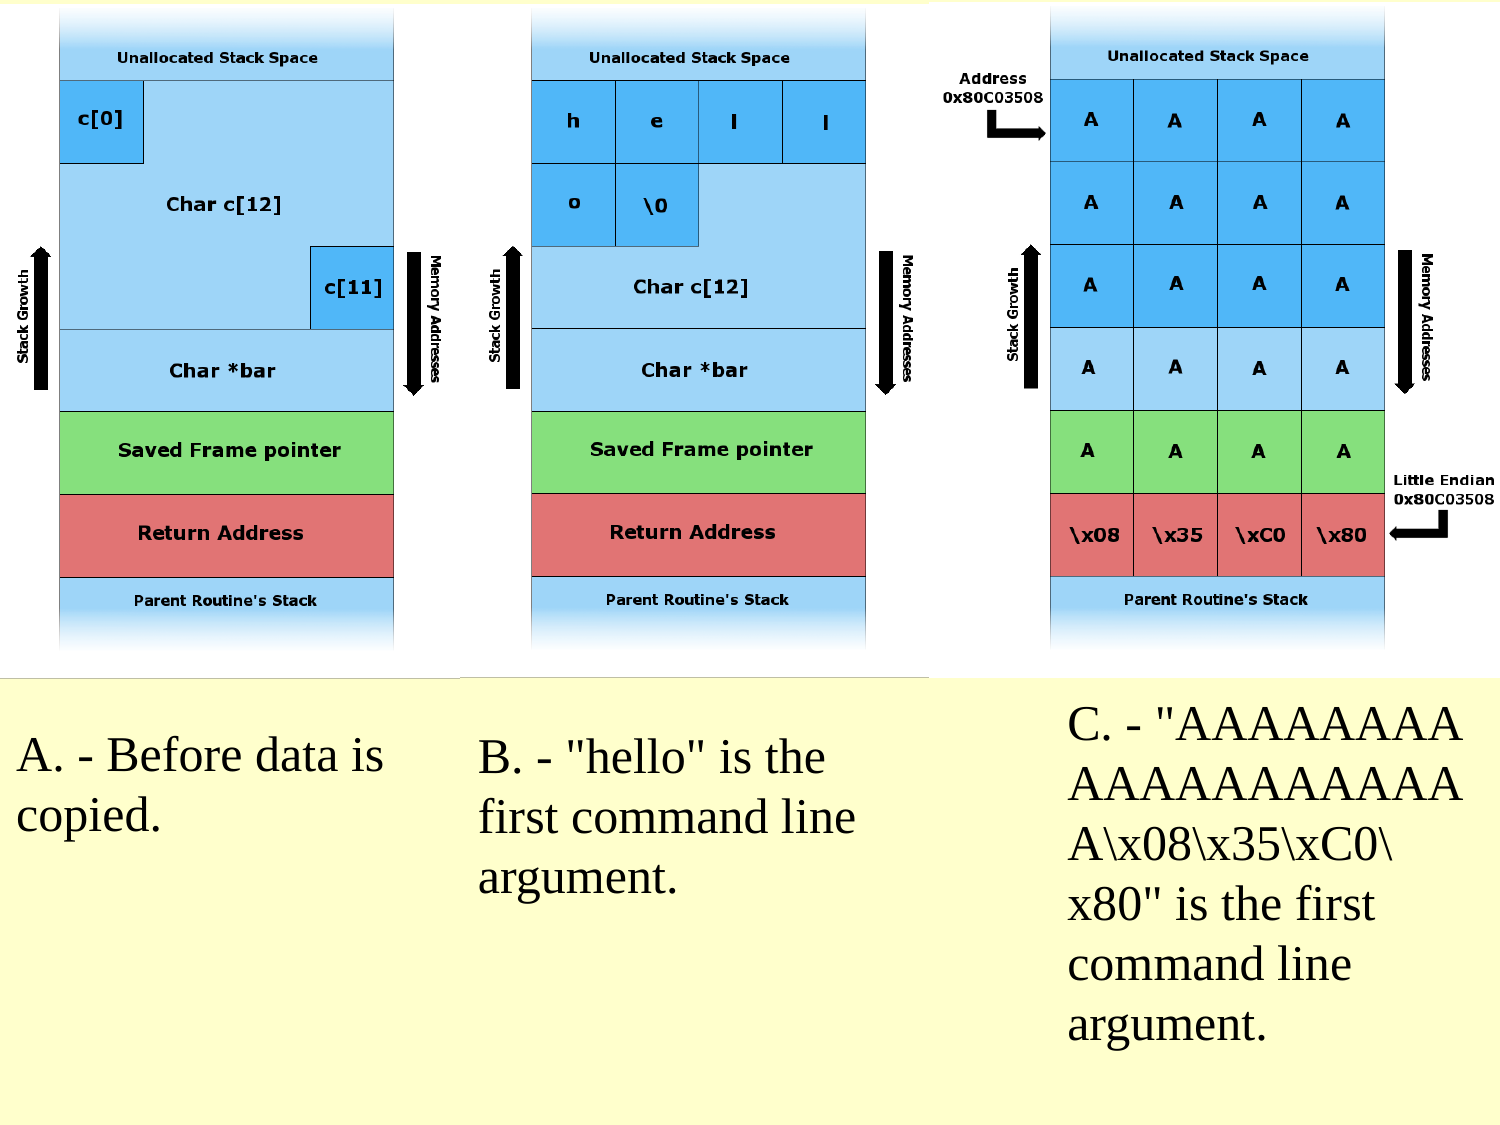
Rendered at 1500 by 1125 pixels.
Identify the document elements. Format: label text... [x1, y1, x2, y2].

text_box B. - "hello" is the first command line argument. [463, 715, 923, 911]
text_box A. - Before data is copied. [1, 713, 461, 849]
text_box C. - "A​A​A​A​A​A​A​A​A​A​A​A​A​A​A​A​A​A​A​A​\x08​\x35​\xC0​\x80" is the first command line argument. [1052, 682, 1500, 1058]
picture [0, 2, 1500, 679]
